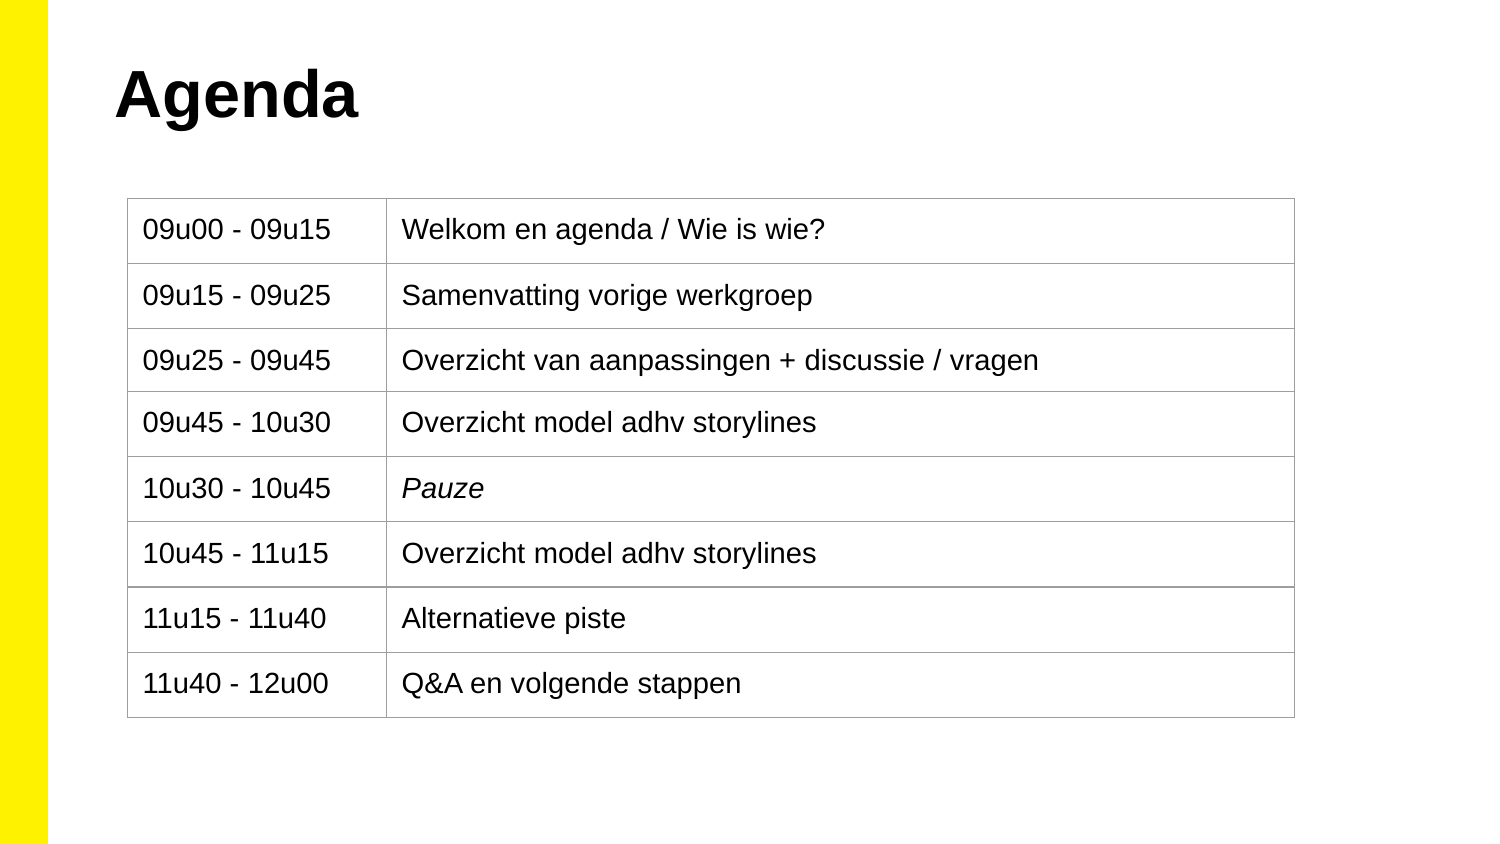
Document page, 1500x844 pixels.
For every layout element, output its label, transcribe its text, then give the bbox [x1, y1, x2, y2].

table_cell Q&A en volgende stappen [387, 653, 1294, 717]
table_cell 10u45 - 11u15 [128, 522, 386, 586]
table_cell Alternatieve piste [387, 588, 1294, 652]
table_cell Samenvatting vorige werkgroep [387, 264, 1294, 328]
table_cell 10u30 - 10u45 [128, 457, 386, 521]
table_cell 11u15 - 11u40 [128, 588, 386, 652]
table_cell Overzicht model adhv storylines [387, 522, 1294, 586]
table_header Welkom en agenda / Wie is wie? [387, 199, 1294, 263]
table_cell 09u15 - 09u25 [128, 264, 386, 328]
table_cell 09u45 - 10u30 [128, 392, 386, 456]
table_cell Overzicht model adhv storylines [387, 392, 1294, 456]
table_cell Overzicht van aanpassingen + discussie / vragen [387, 329, 1294, 391]
table_cell Pauze [387, 457, 1294, 521]
table_cell 09u25 - 09u45 [128, 329, 386, 391]
table_header 09u00 - 09u15 [128, 199, 386, 263]
table_cell 11u40 - 12u00 [128, 653, 386, 717]
text_box Agenda [103, 44, 1397, 167]
